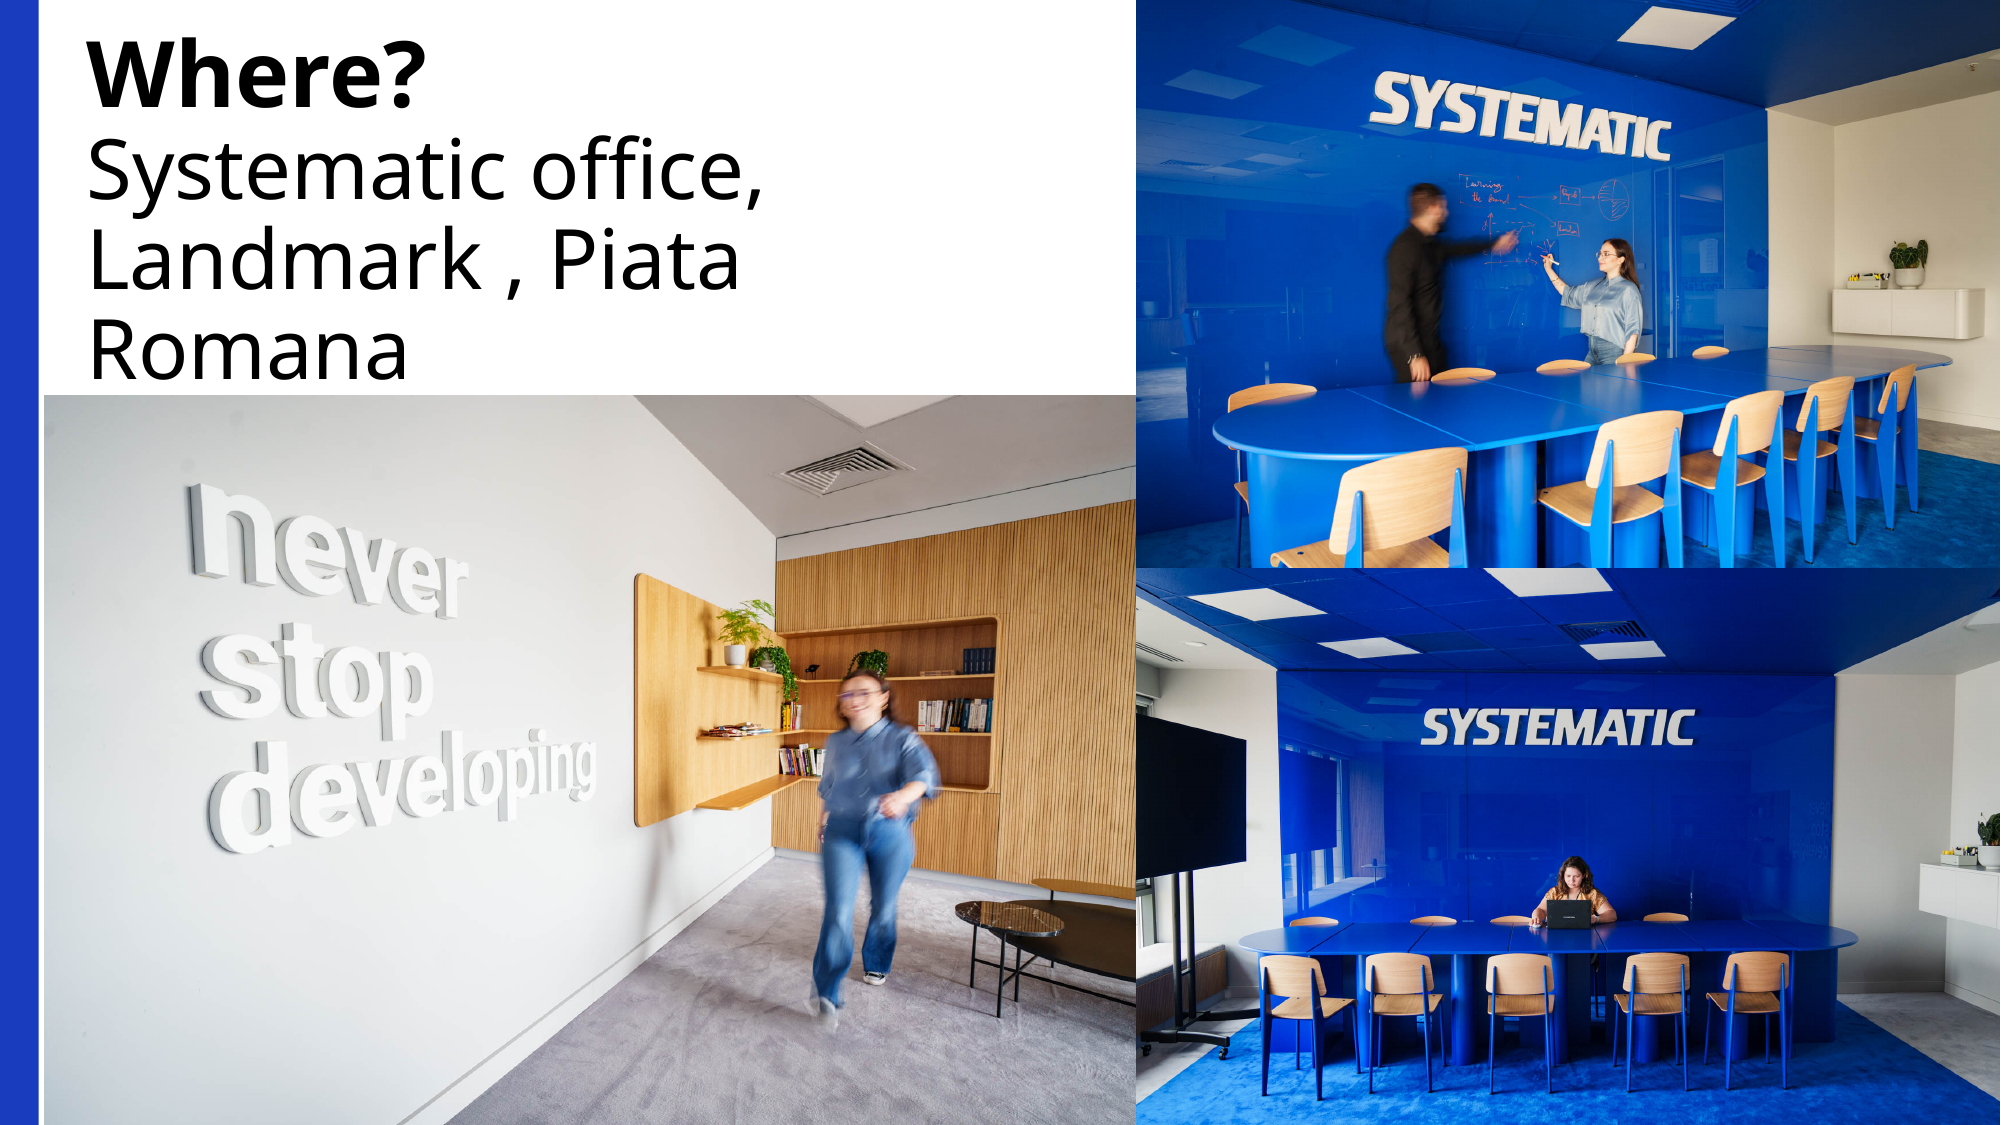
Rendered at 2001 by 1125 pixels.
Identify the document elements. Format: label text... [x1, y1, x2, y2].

picture [44, 0, 2000, 1125]
text_box Where? Systematic office, Landmark , Piata Romana [71, 83, 1077, 342]
